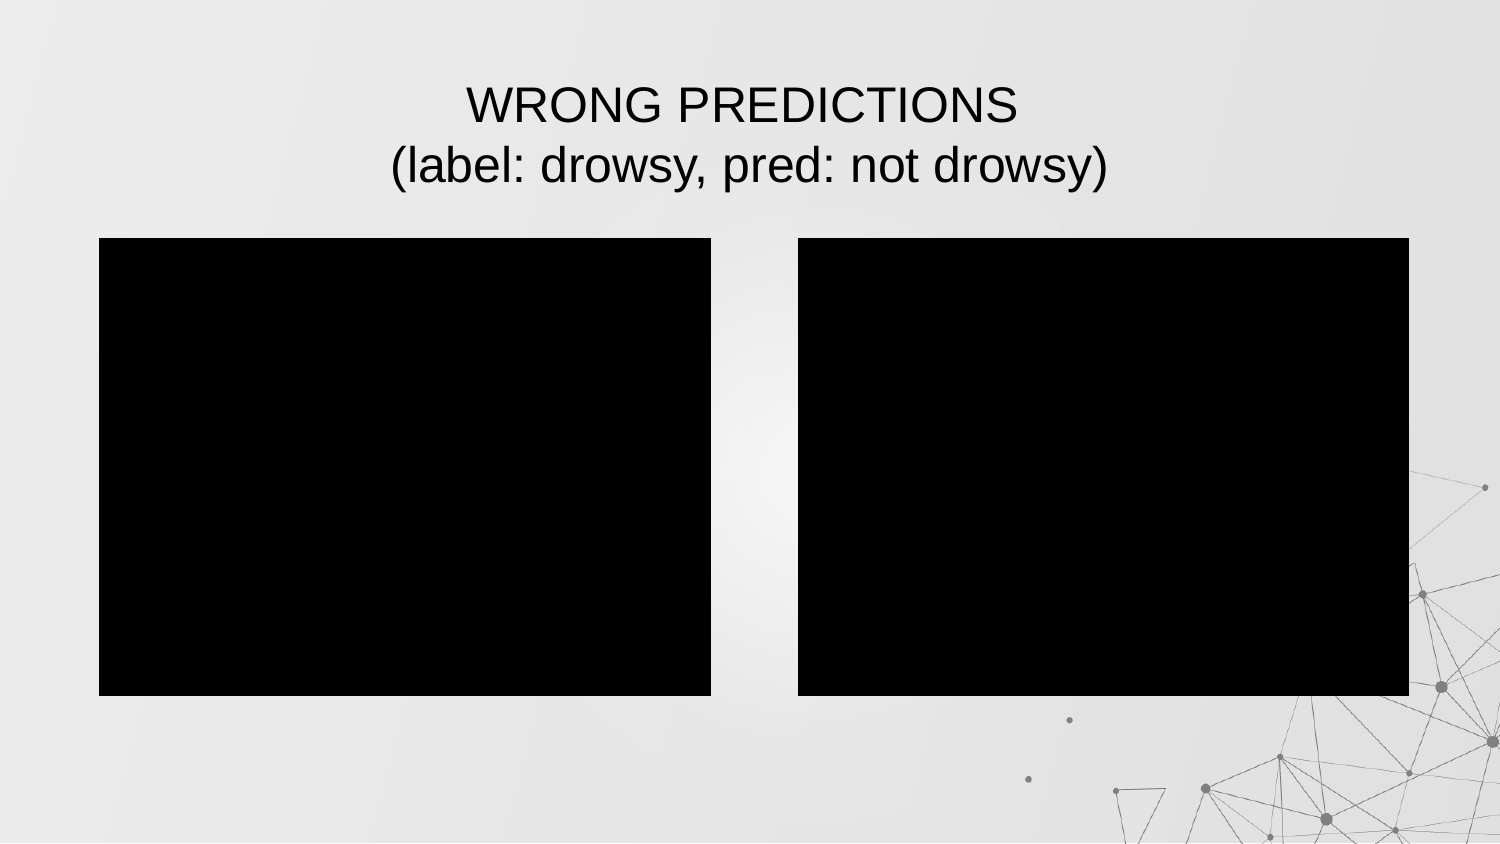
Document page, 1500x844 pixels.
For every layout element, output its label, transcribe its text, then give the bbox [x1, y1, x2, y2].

picture [0, 0, 1500, 844]
title WRONG PREDICTIONS (label: drowsy, pred: not drowsy) [322, 57, 1178, 214]
